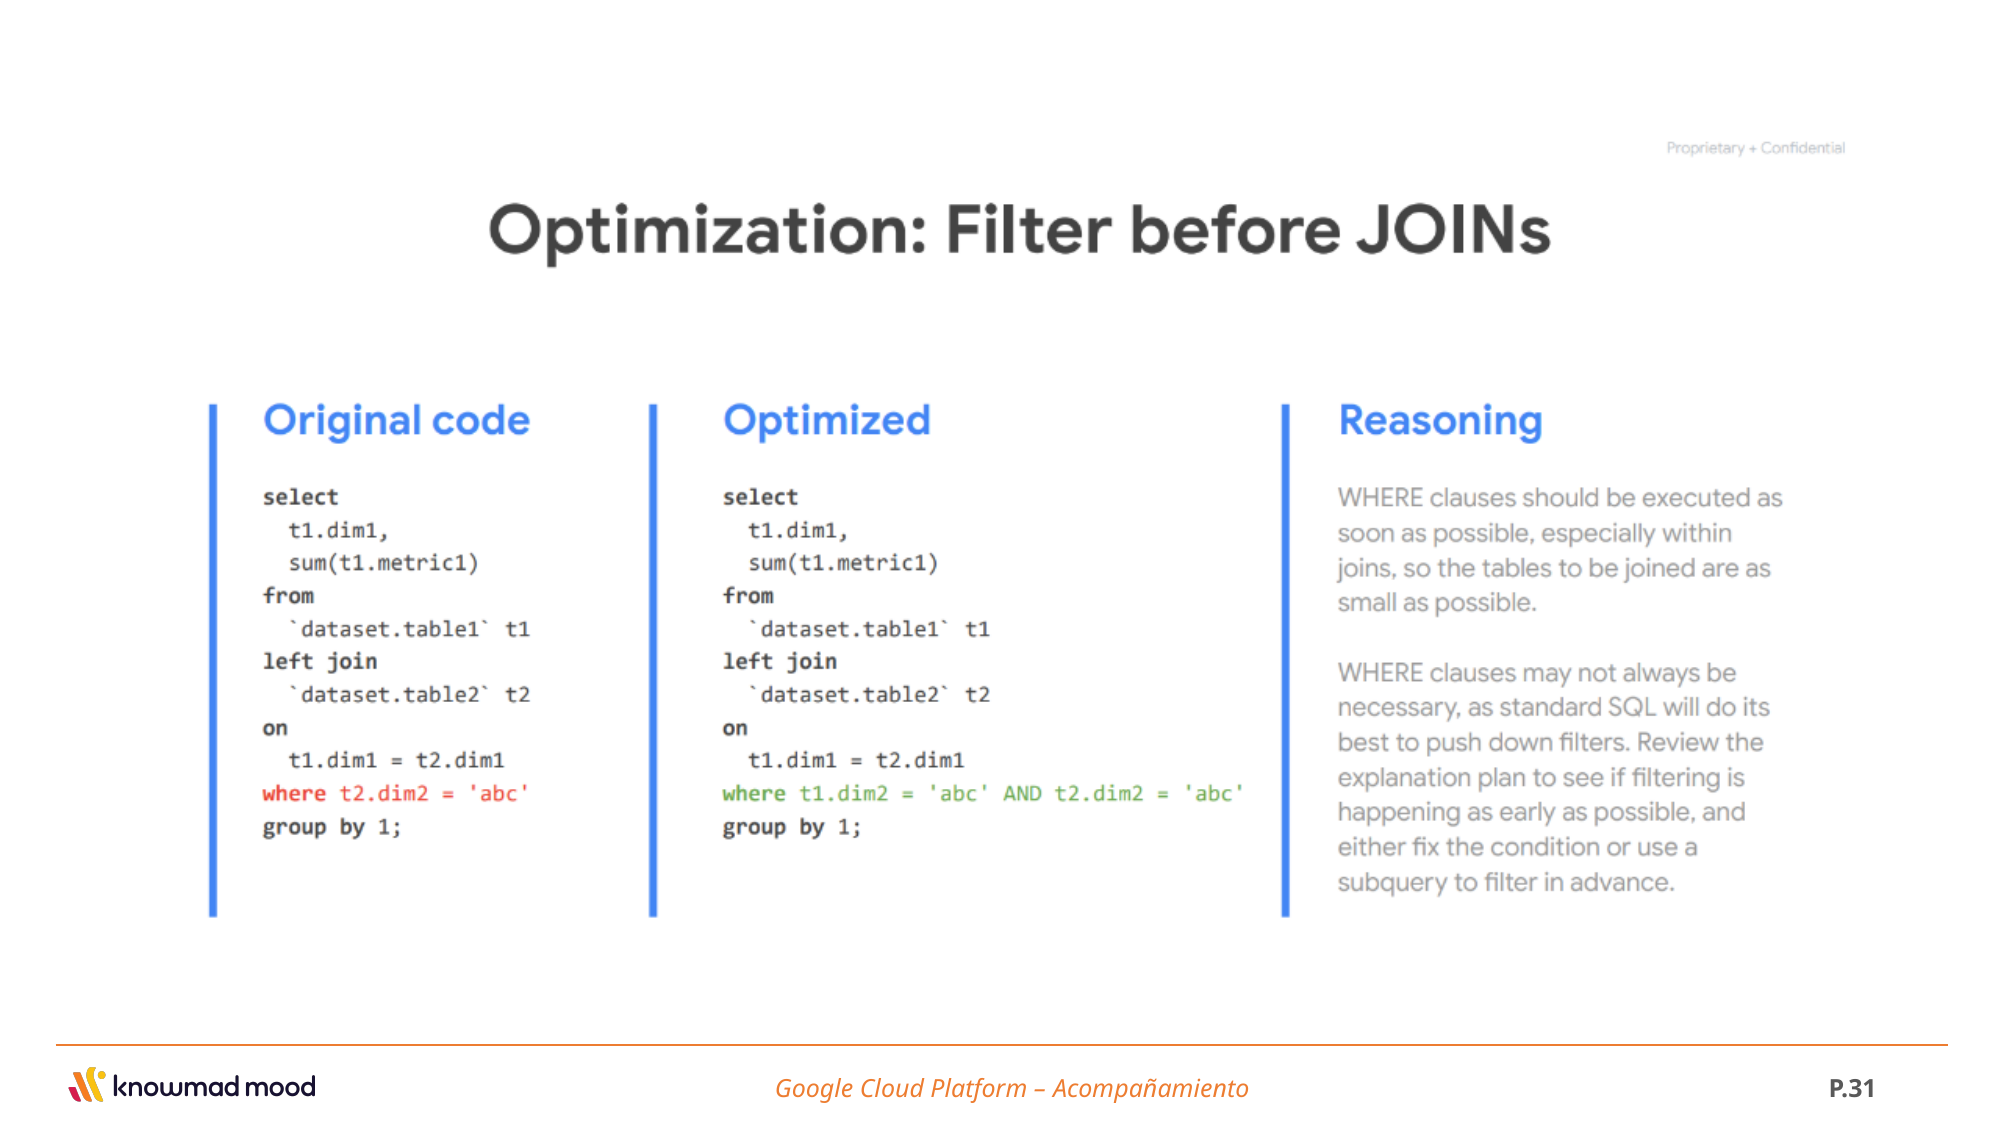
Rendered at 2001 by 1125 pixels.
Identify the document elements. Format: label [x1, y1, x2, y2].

picture [119, 117, 1881, 1008]
picture [68, 1067, 315, 1102]
